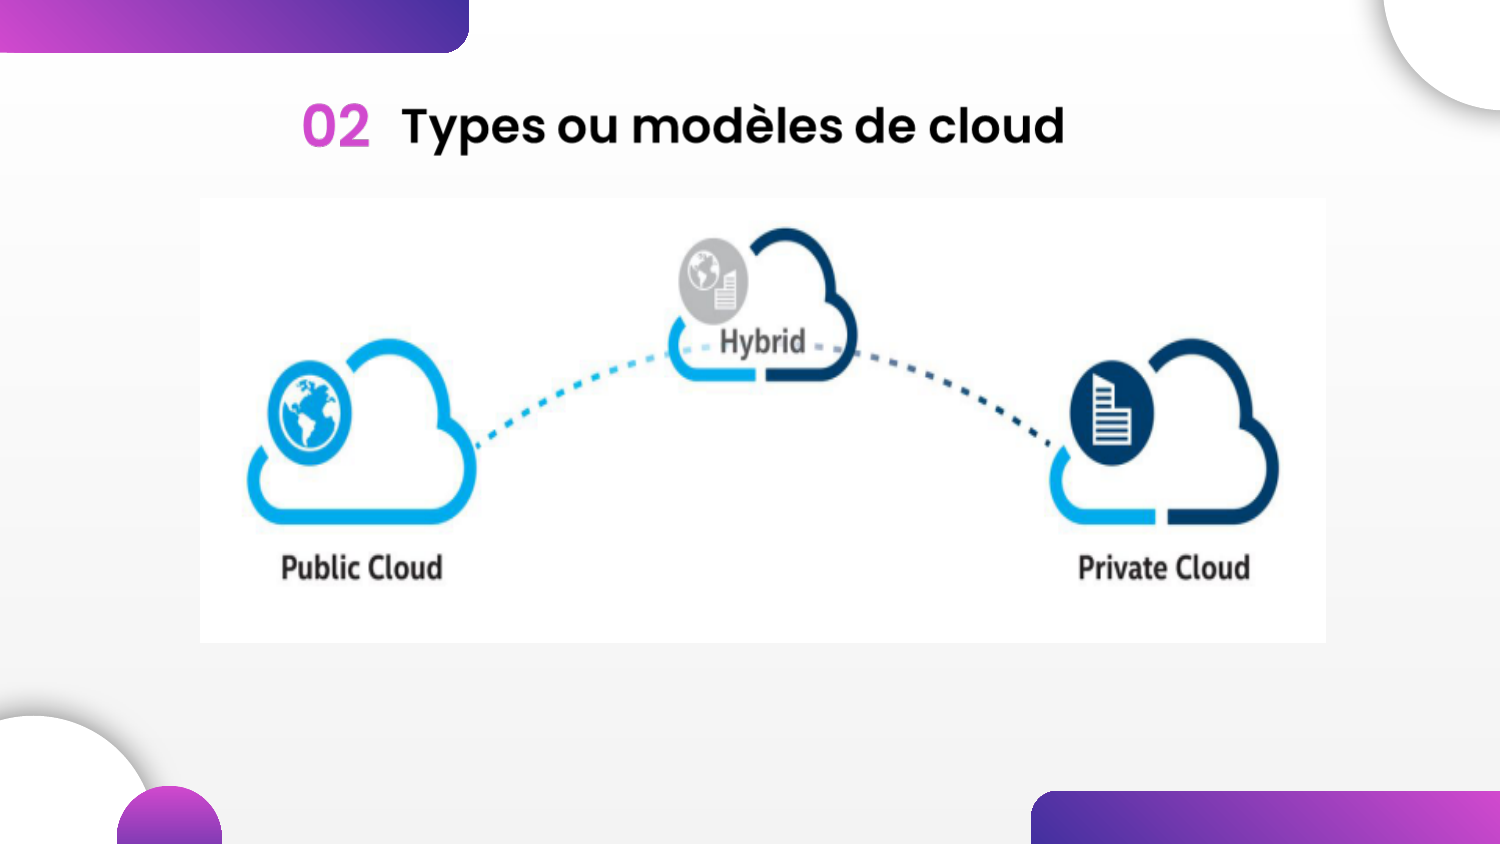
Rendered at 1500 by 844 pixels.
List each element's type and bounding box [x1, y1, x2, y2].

picture [200, 74, 1326, 643]
